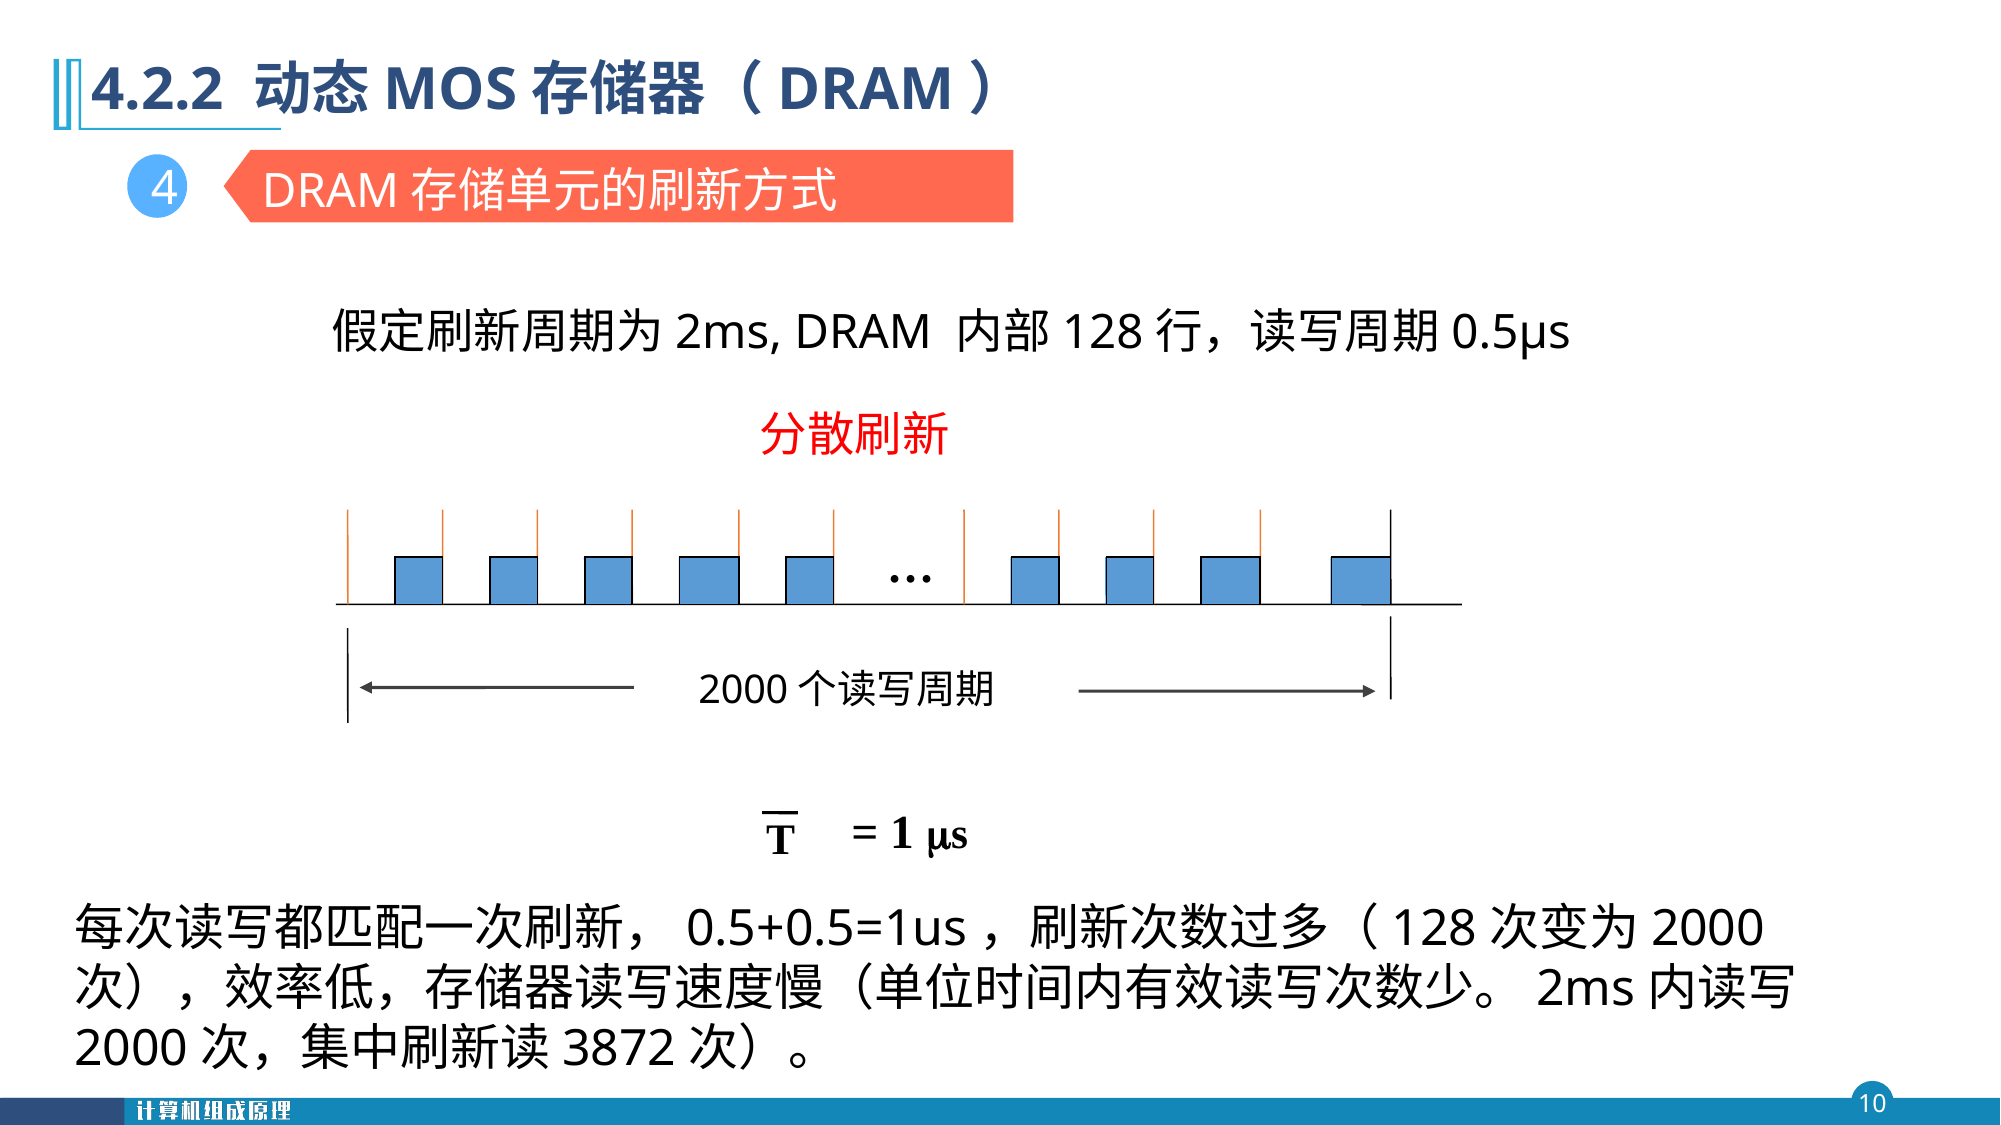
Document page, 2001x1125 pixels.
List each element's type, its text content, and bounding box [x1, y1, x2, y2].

title 4.2.2 动态MOS存储器（DRAM） [76, 40, 1161, 142]
text_box T [721, 795, 840, 879]
text_box 每次读写都匹配一次刷新，0.5+0.5=1us，刷新次数过多（128次变为2000次），效率低，存储器读写速度慢（单位时间内有效读写次数少。2ms内读写2000次，集中刷新读3872次）。 [59, 887, 1869, 1083]
text_box 分散刷新 [745, 397, 1010, 469]
text_box = 1 s [836, 793, 984, 866]
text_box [127, 149, 1014, 226]
text_box 第四 章 [28, 22, 370, 95]
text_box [335, 509, 1462, 723]
text_box 假定刷新周期为2ms, DRAM 内部128行，读写周期0.5µs [316, 294, 1622, 366]
